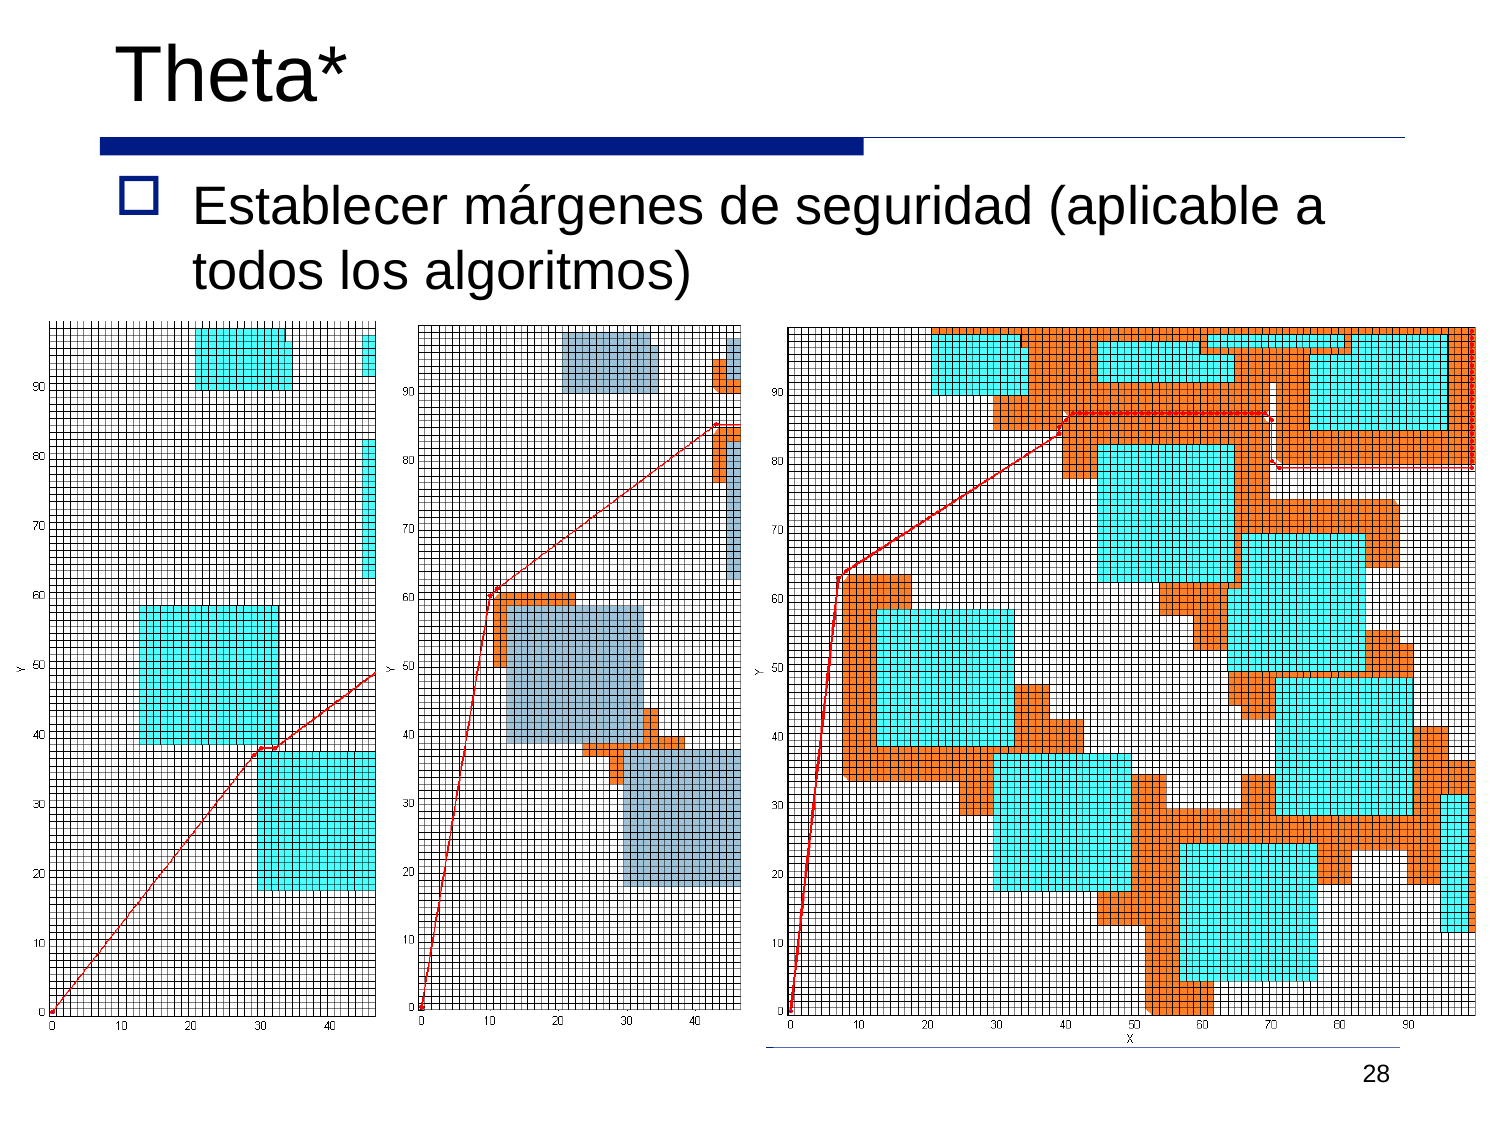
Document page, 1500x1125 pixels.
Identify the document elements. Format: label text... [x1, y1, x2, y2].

title Theta* [99, 24, 1413, 125]
picture [5, 302, 1485, 1048]
list Establecer márgenes de seguridad (aplicable a todos los algoritmos) [99, 162, 1413, 315]
